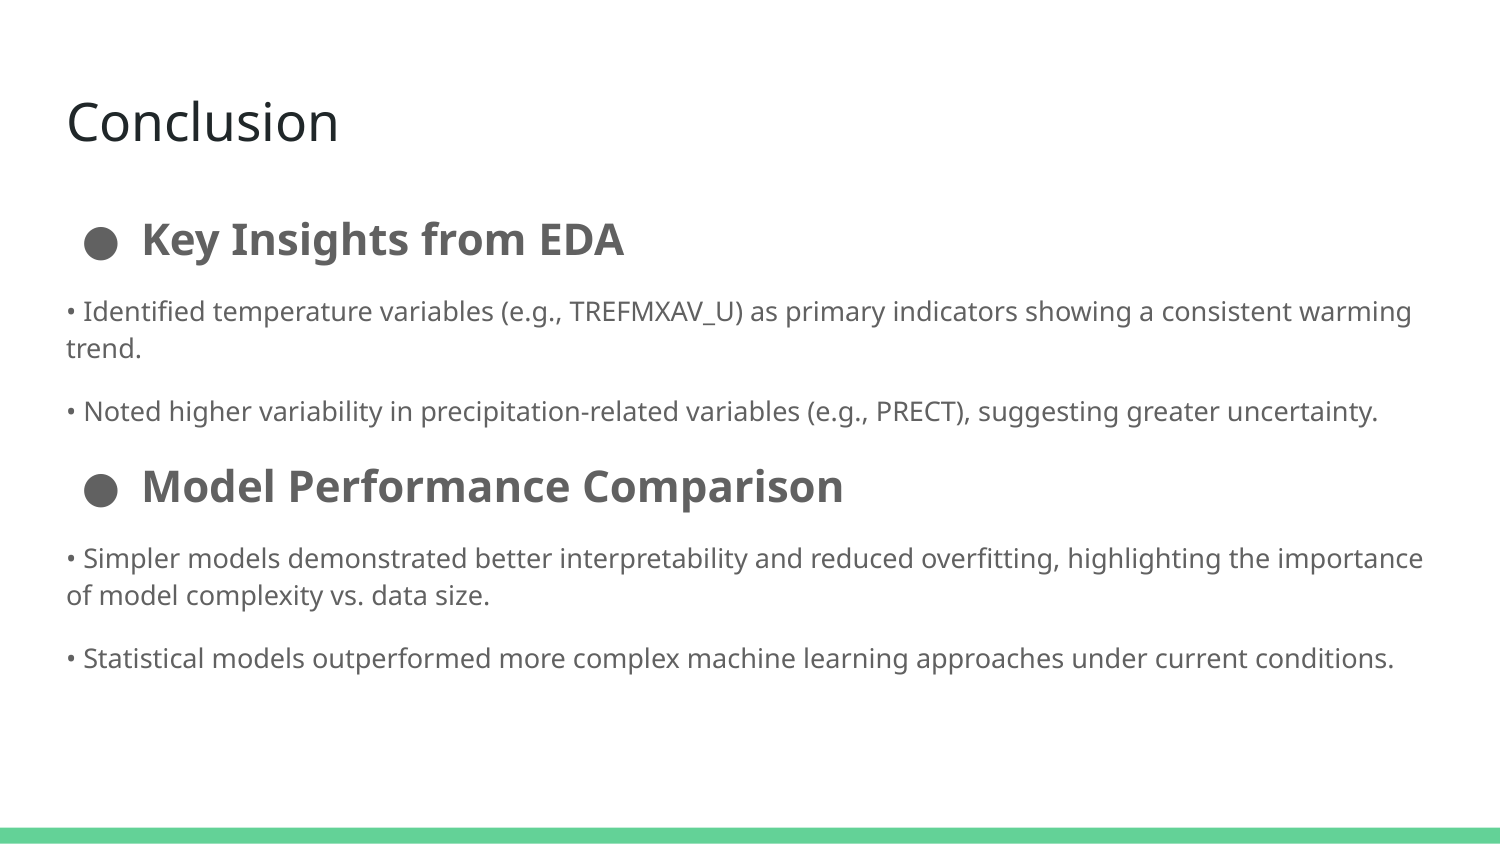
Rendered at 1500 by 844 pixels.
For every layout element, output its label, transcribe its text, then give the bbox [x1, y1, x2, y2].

title Conclusion [51, 72, 1449, 167]
list Key Insights from EDA • Identified temperature variables (e.g., TREFMXAV_U) as primary indicators showing a consistent warming trend. • Noted higher variability in precipitation-related variables (e.g., PRECT), suggesting greater uncertainty. Model Performance Comparison • Simpler models demonstrated better interpretability and reduced overfitting, highlighting the importance of model complexity vs. data size. • Statistical models outperformed more complex machine learning approaches under current conditions. [51, 189, 1449, 750]
